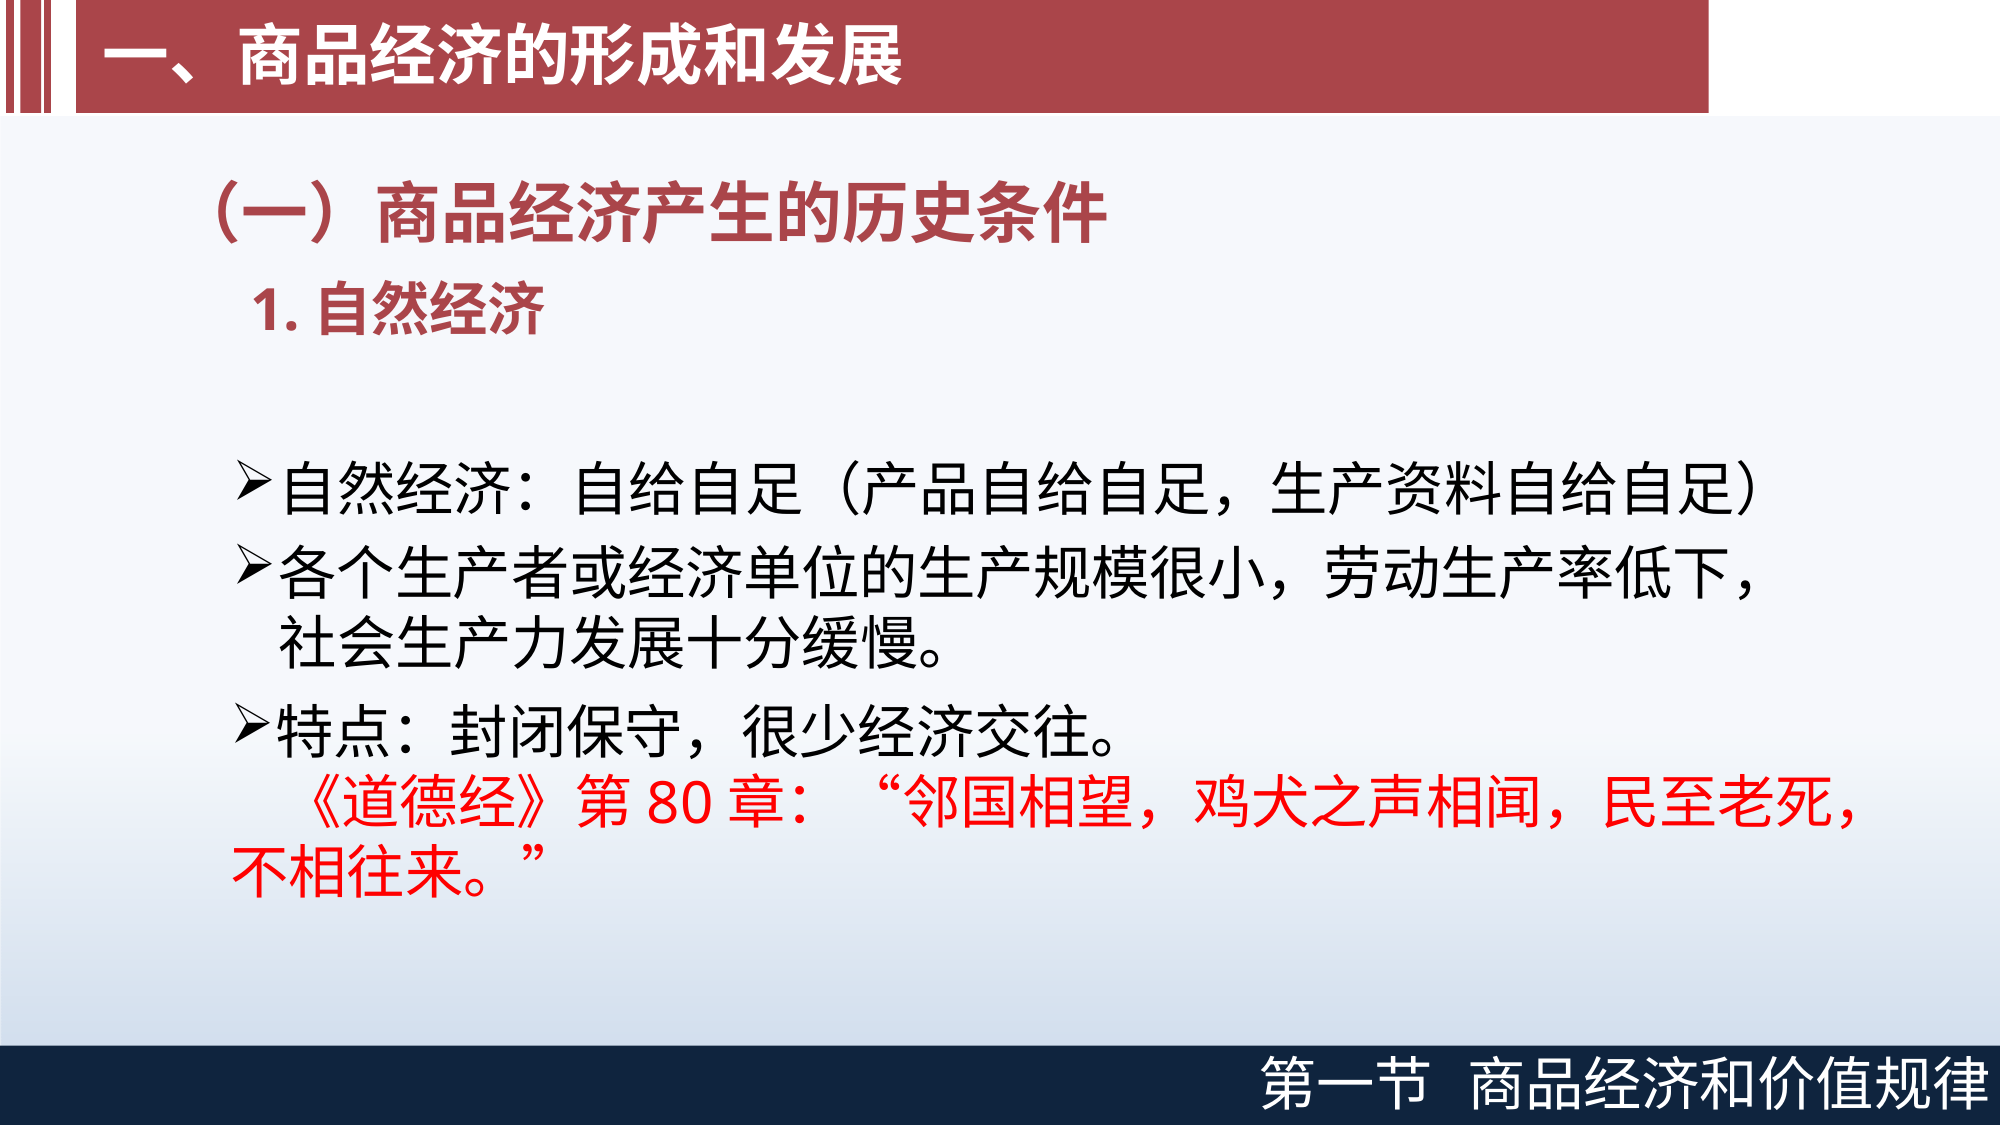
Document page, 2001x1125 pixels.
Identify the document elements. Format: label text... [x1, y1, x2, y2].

text_box 商品经济和价值规律 [1465, 1044, 1994, 1118]
text_box （一）商品经济产生的历史条件 [172, 168, 1580, 444]
text_box 第一节 [1255, 1044, 1435, 1118]
text_box 1.自然经济 自然经济：自给自足（产品自给自足，生产资料自给自足） 各个生产者或经济单位的生产规模很小，劳动生产率低下，社会生产力发展十分缓慢。 特点：封闭保守，很少经济交往。 《道德经》第80章：“邻国相望，鸡犬之声相闻，民至老死，不相往来。” [230, 270, 1842, 906]
text_box [0, 116, 2000, 1045]
text_box [0, 1045, 2000, 1125]
title 一、商品经济的形成和发展 [100, 10, 995, 201]
